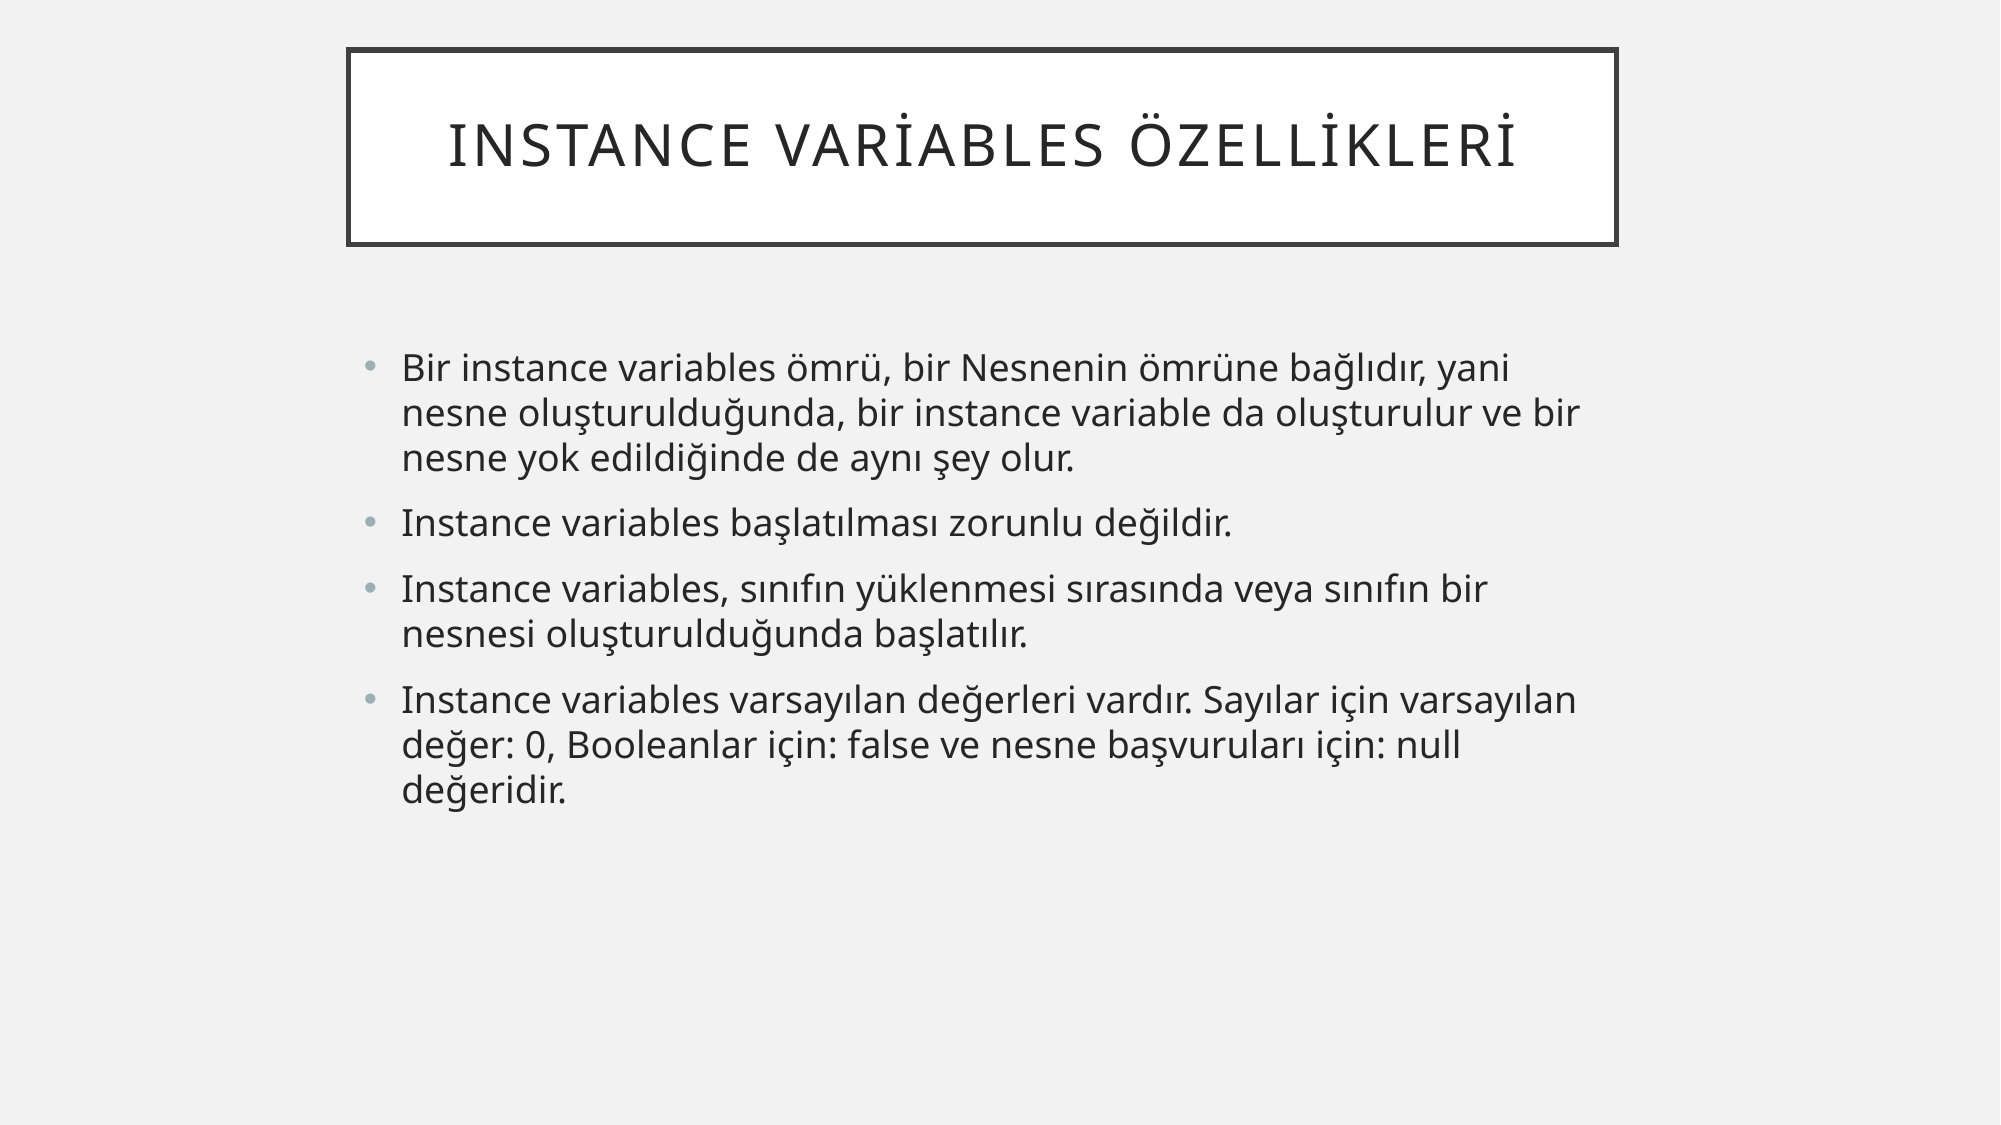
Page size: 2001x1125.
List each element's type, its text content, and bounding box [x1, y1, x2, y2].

title Instance variables özellikleri [346, 47, 1619, 247]
list Bir instance variables ömrü, bir Nesnenin ömrüne bağlıdır, yani nesne oluşturulduğunda, bir instance variable da oluşturulur ve bir nesne yok edildiğinde de aynı şey olur. Instance variables başlatılması zorunlu değildir. Instance variables, sınıfın yüklenmesi sırasında veya sınıfın bir nesnesi oluşturulduğunda başlatılır. Instance variables varsayılan değerleri vardır. Sayılar için varsayılan değer: 0, Booleanlar için: false ve nesne başvuruları için: null değeridir. [348, 336, 1617, 978]
